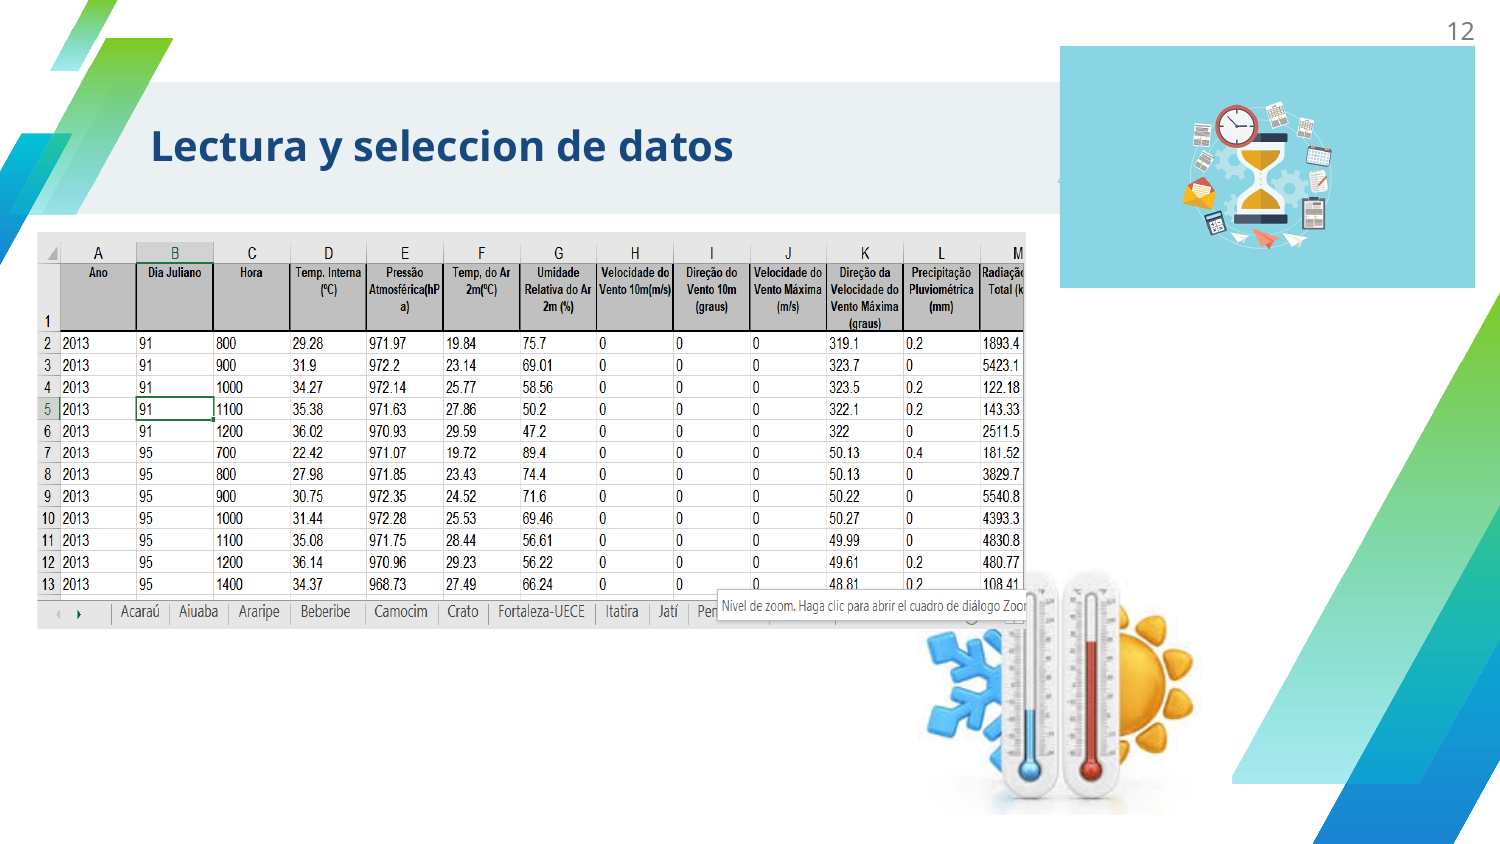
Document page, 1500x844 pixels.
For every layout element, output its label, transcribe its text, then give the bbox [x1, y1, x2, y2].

picture [1059, 46, 1476, 288]
slide_number 12 [1403, 0, 1475, 45]
title Lectura y seleccion de datos [150, 81, 1054, 215]
picture [37, 231, 1233, 815]
